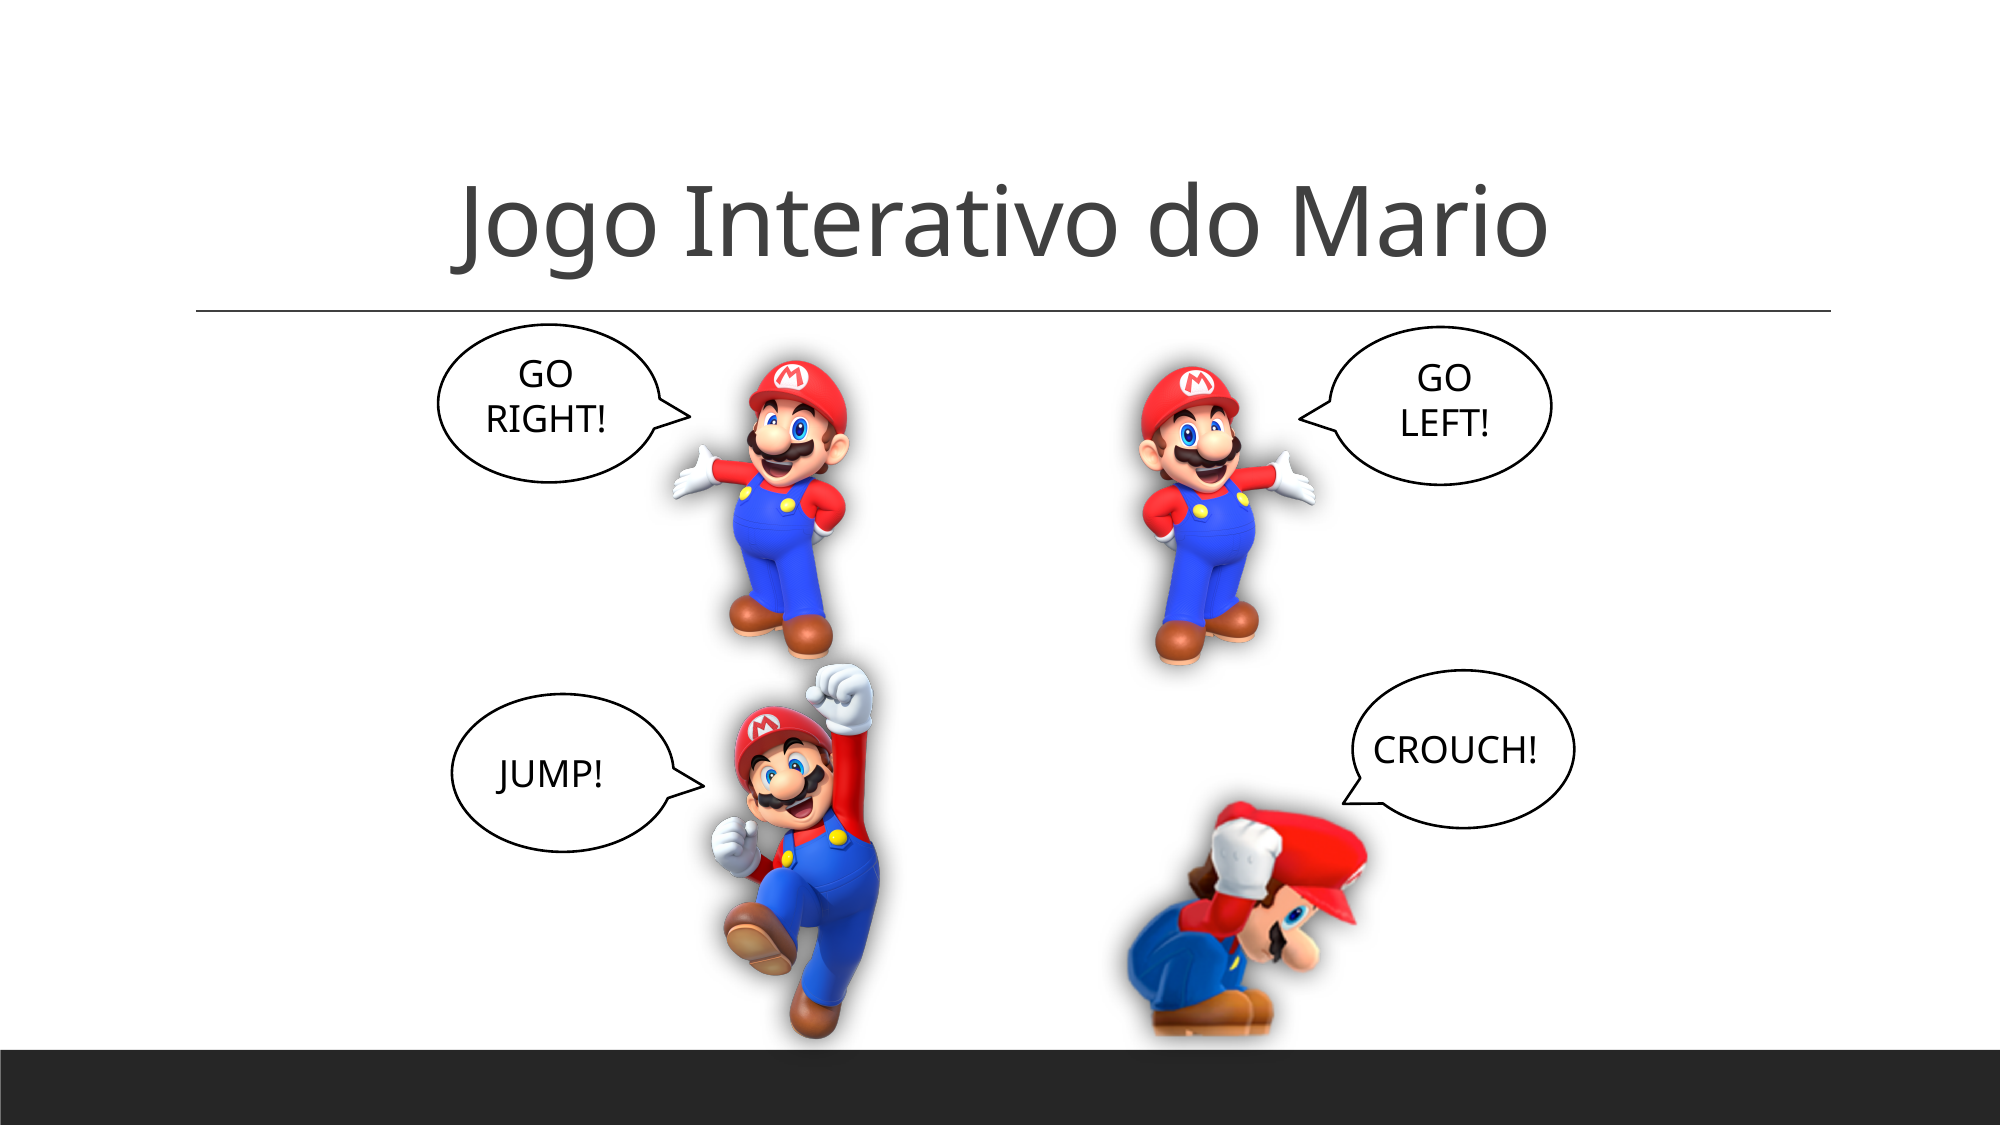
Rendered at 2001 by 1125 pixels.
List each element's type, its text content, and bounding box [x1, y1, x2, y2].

title Jogo Interativo do Mario [180, 47, 1830, 285]
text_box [1073, 326, 1552, 678]
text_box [437, 324, 914, 671]
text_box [1118, 669, 1581, 1042]
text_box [451, 658, 888, 1043]
